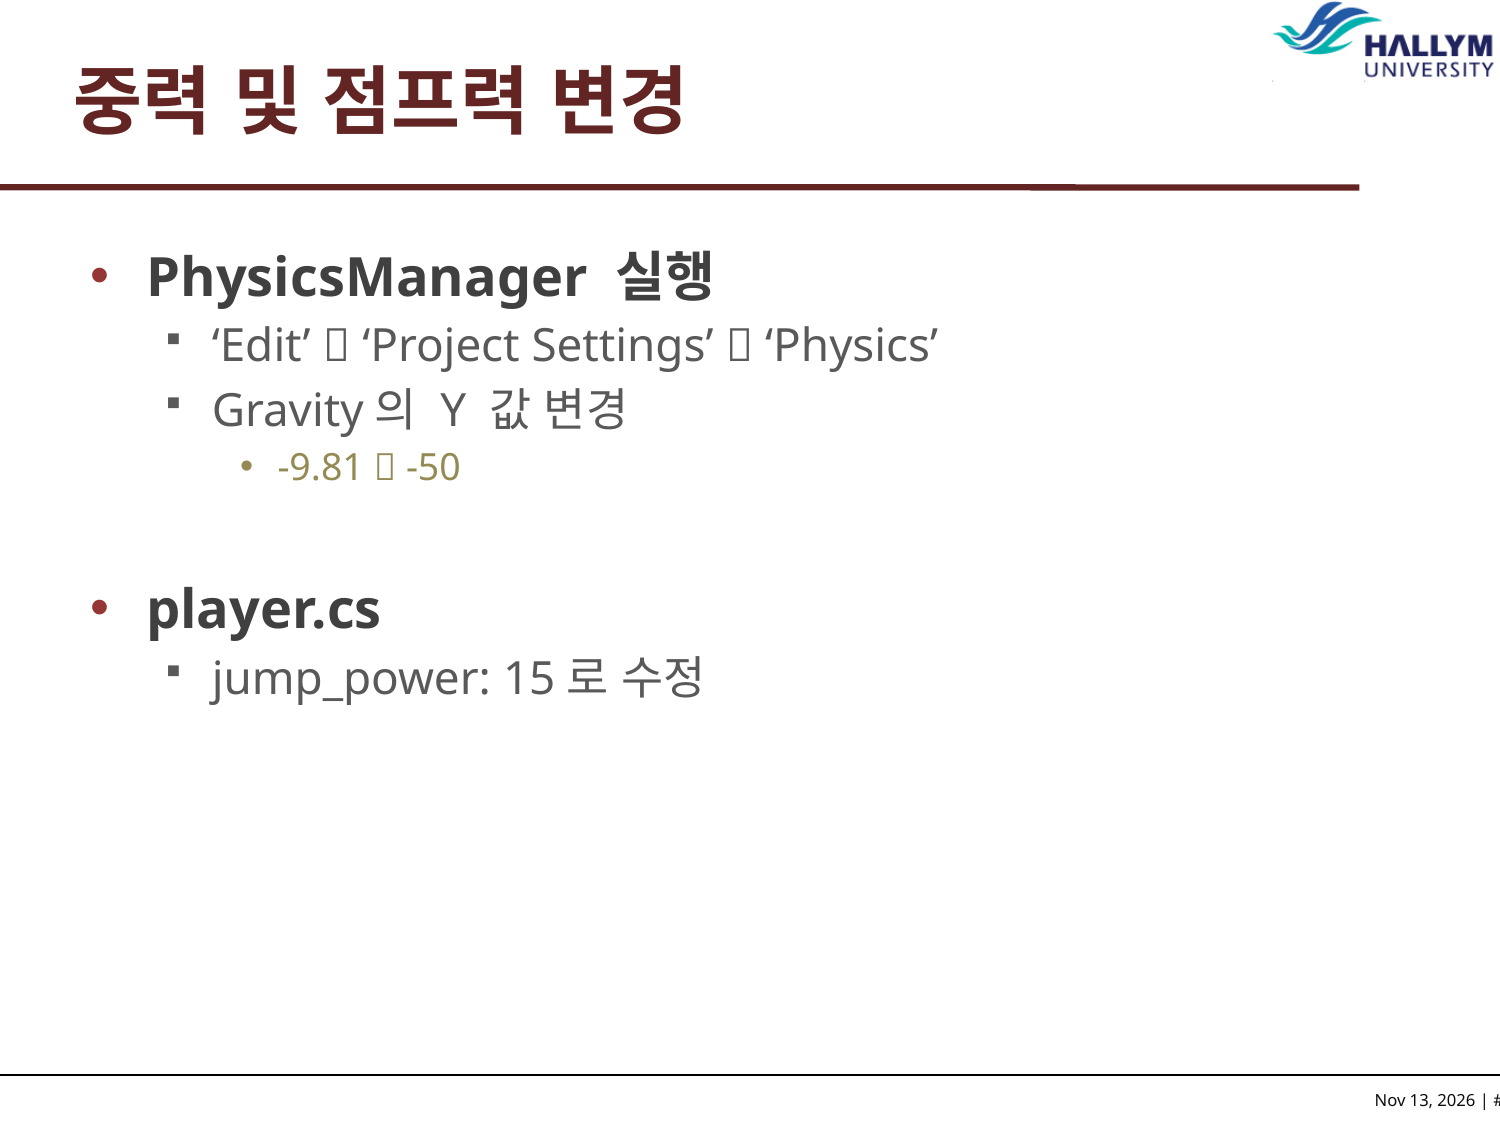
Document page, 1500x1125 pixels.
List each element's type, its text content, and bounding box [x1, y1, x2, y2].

list PhysicsManager 실행 ‘Edit’  ‘Project Settings’  ‘Physics’ Gravity의 Y 값 변경 -9.81  -50 player.cs jump_power: 15로 수정 [75, 234, 1425, 1032]
title 중력 및 점프력 변경 [44, 33, 1395, 164]
picture [1269, 0, 1500, 82]
